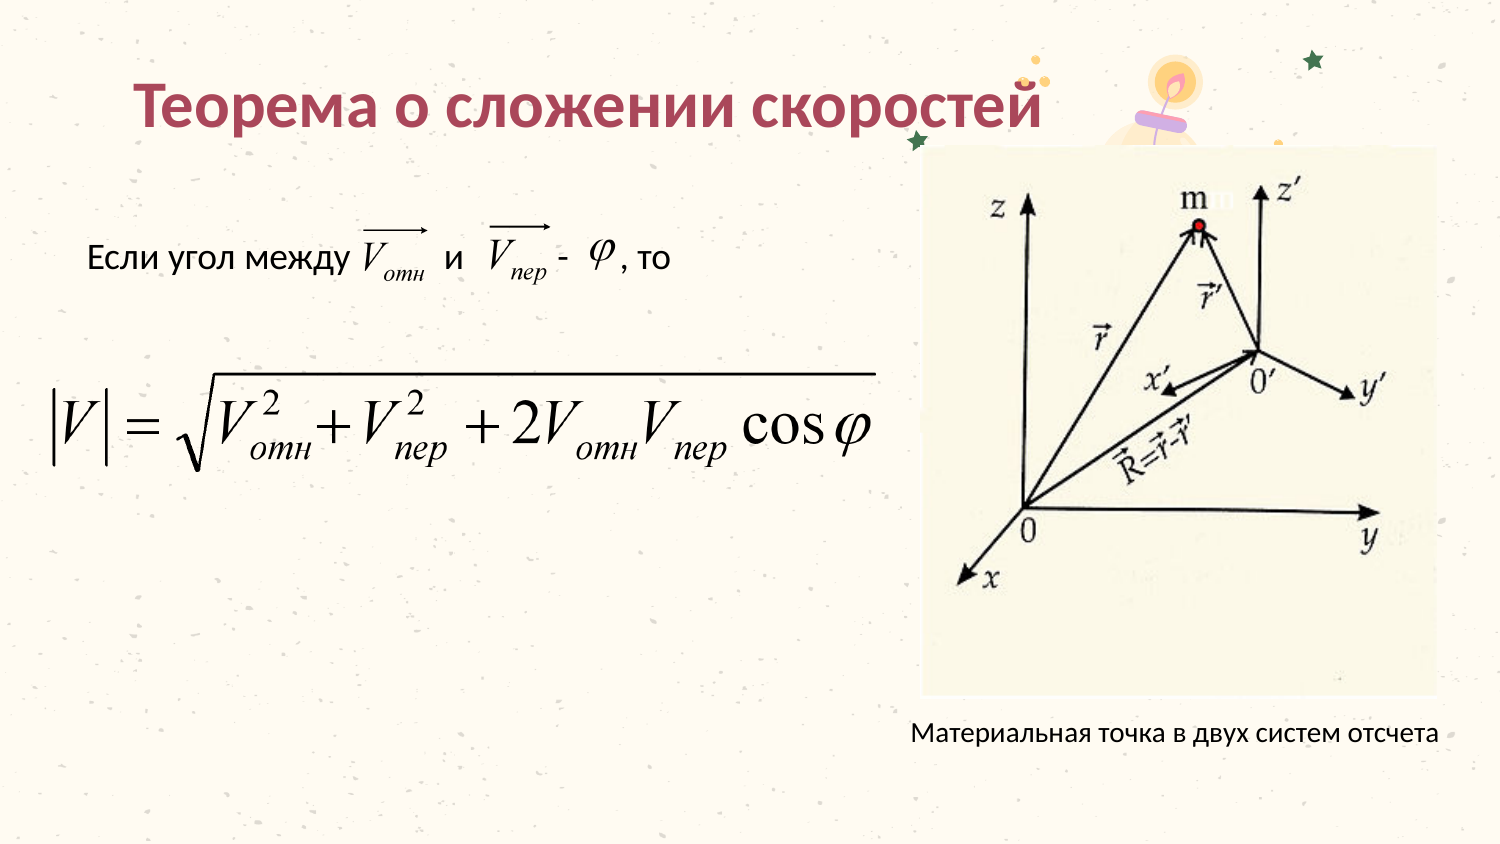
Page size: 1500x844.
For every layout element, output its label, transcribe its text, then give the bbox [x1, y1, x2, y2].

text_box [71, 214, 860, 295]
picture [42, 358, 889, 486]
text_box Материальная точка в двух систем отсчета [888, 698, 1468, 771]
title Теорема о сложении скоростей [118, 46, 1382, 151]
picture [920, 145, 1437, 699]
